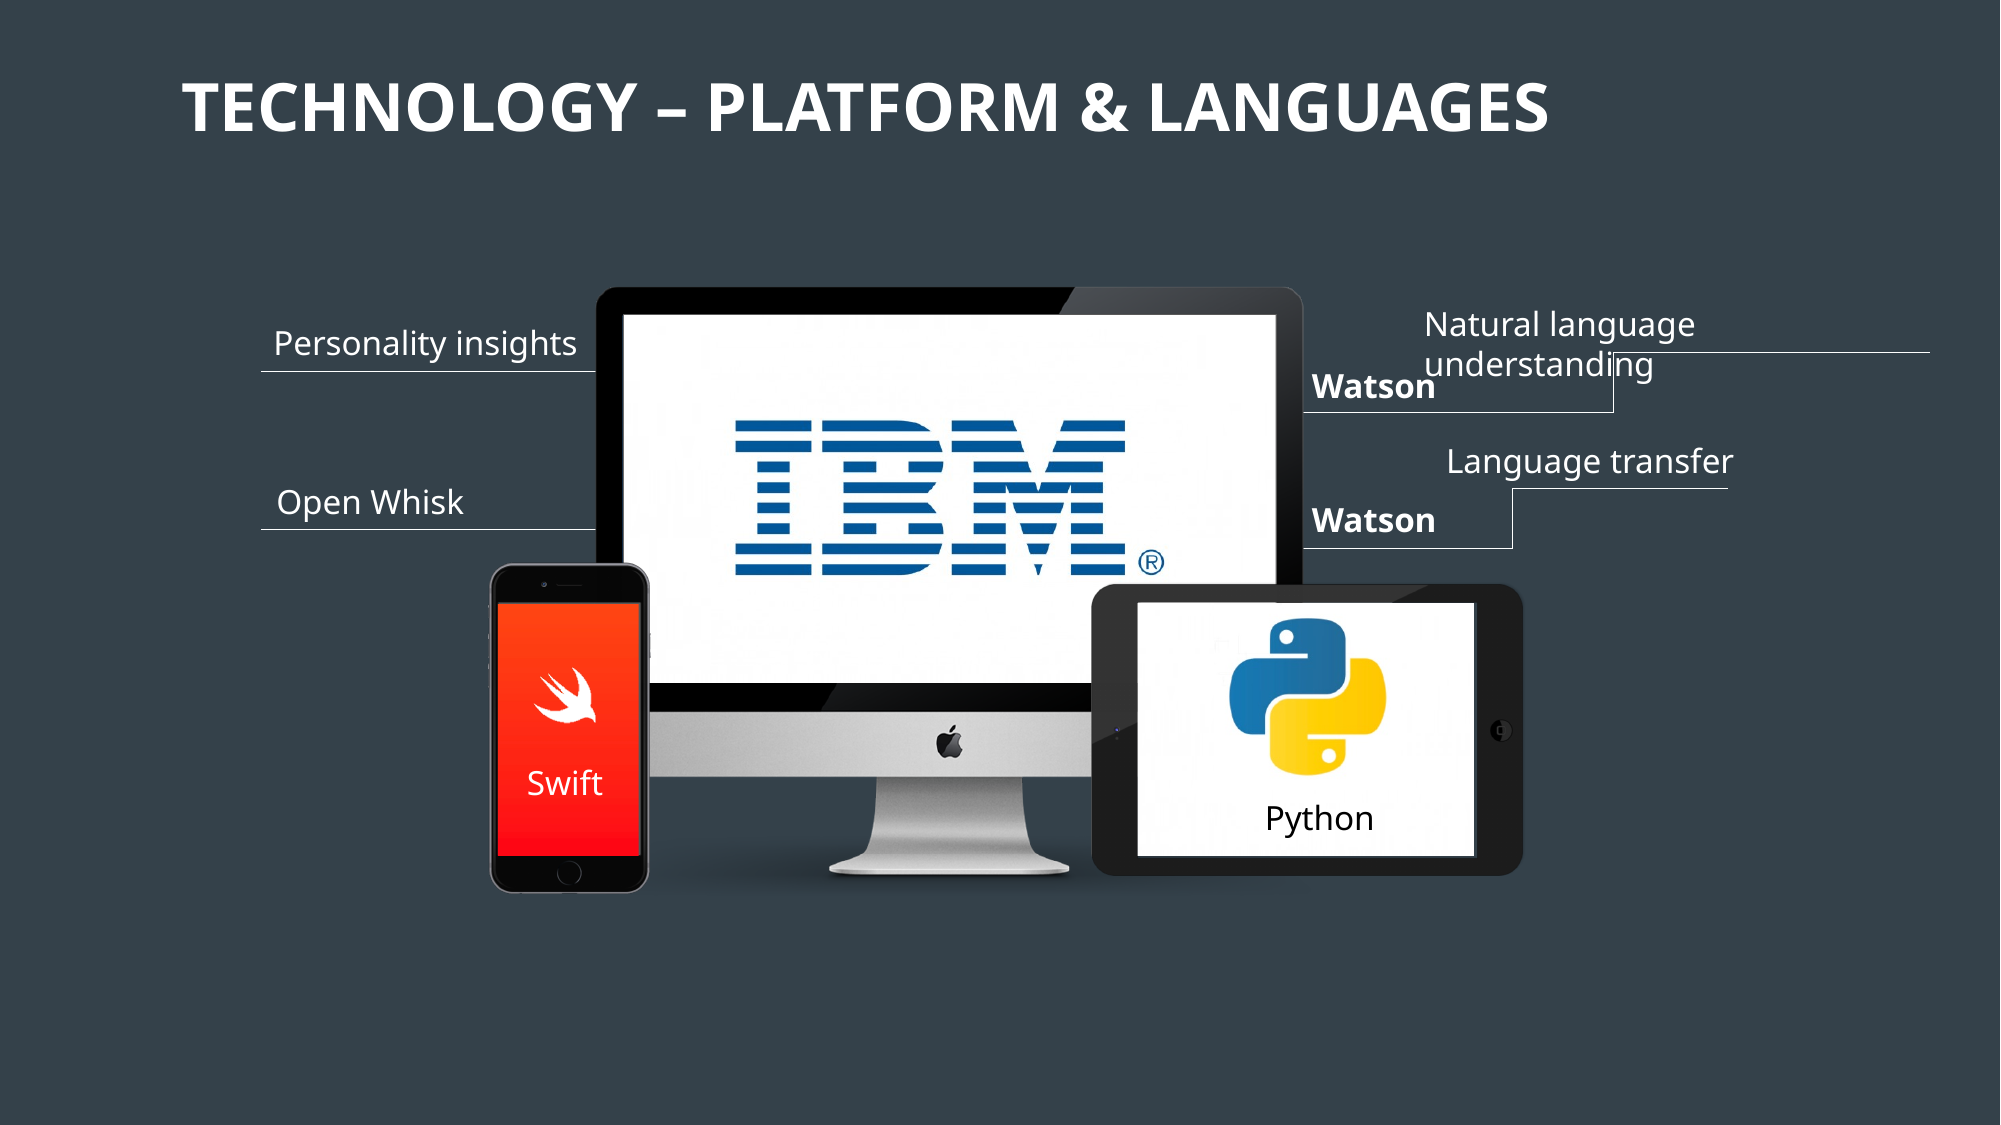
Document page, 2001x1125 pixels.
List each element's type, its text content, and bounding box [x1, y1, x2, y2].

text_box TECHNOLOGY – PLATFORM & LANGUAGES [181, 75, 1584, 134]
text_box Language transfer [1526, 432, 1759, 488]
text_box Personality insights [258, 314, 476, 370]
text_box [1526, 488, 1729, 549]
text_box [476, 272, 1526, 915]
text_box Open Whisk [261, 474, 476, 529]
text_box Natural language understanding [1526, 296, 1941, 391]
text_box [1526, 352, 1931, 413]
